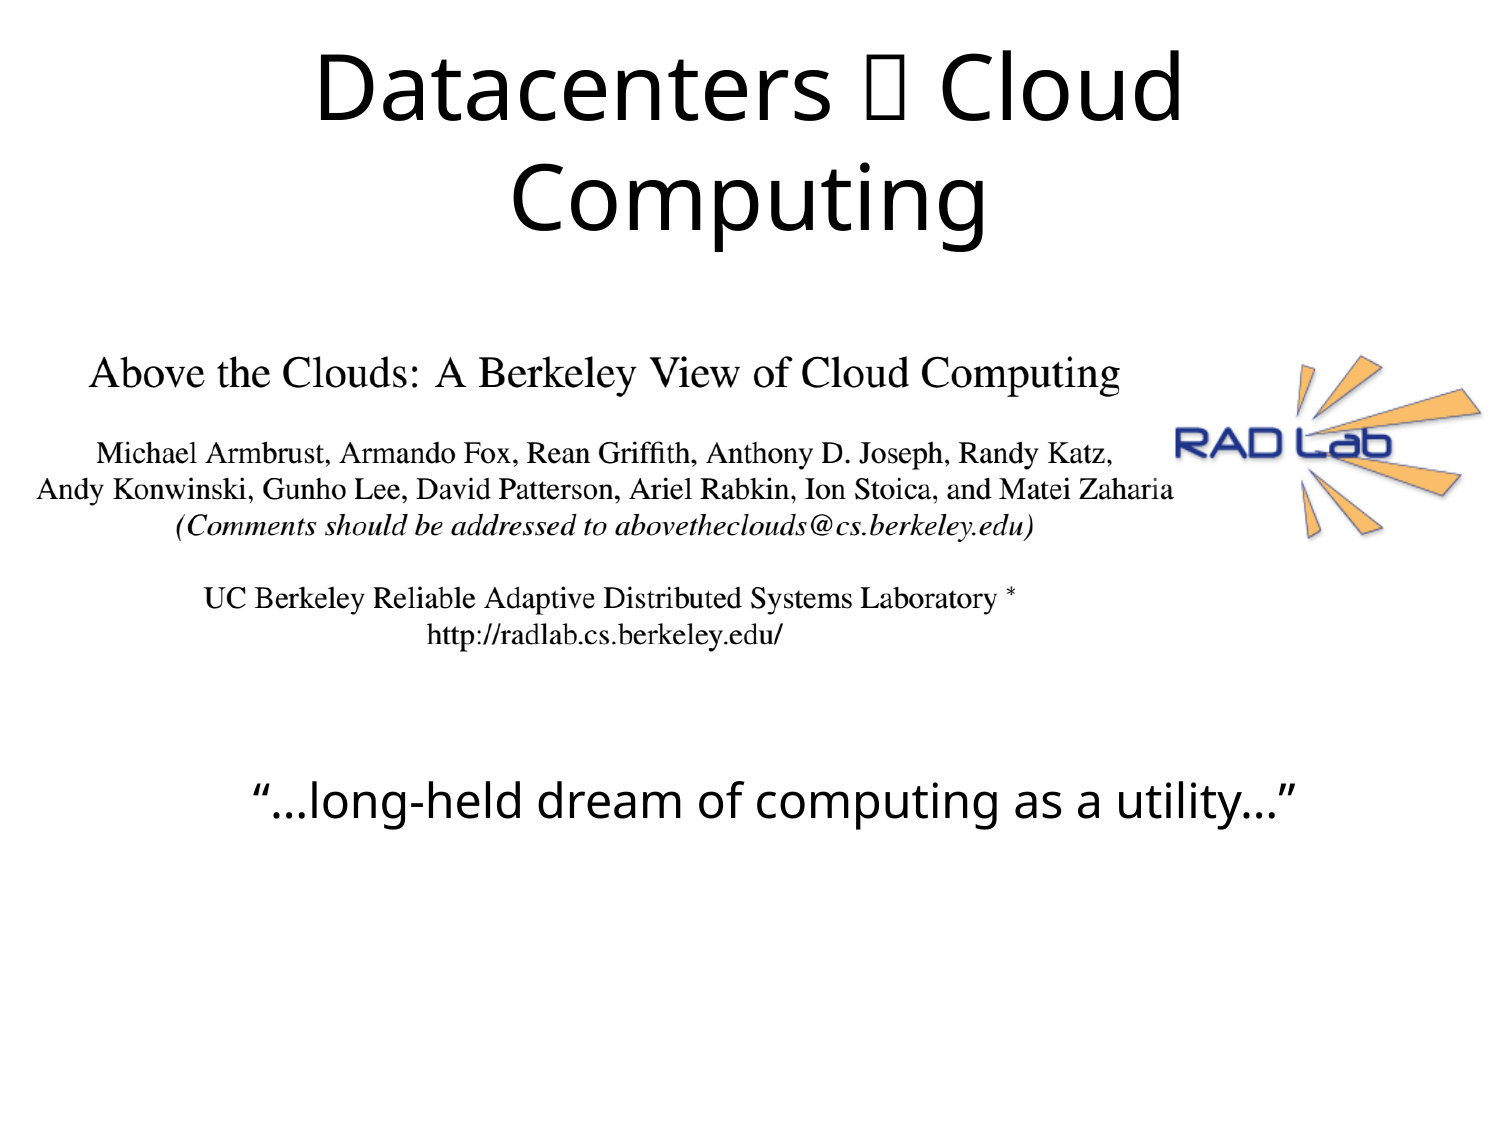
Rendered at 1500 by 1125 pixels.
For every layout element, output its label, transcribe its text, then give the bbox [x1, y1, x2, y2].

picture [12, 325, 1500, 663]
title Datacenters  Cloud Computing [75, 45, 1425, 233]
list “…long-held dream of computing as a utility…” [137, 762, 1413, 875]
